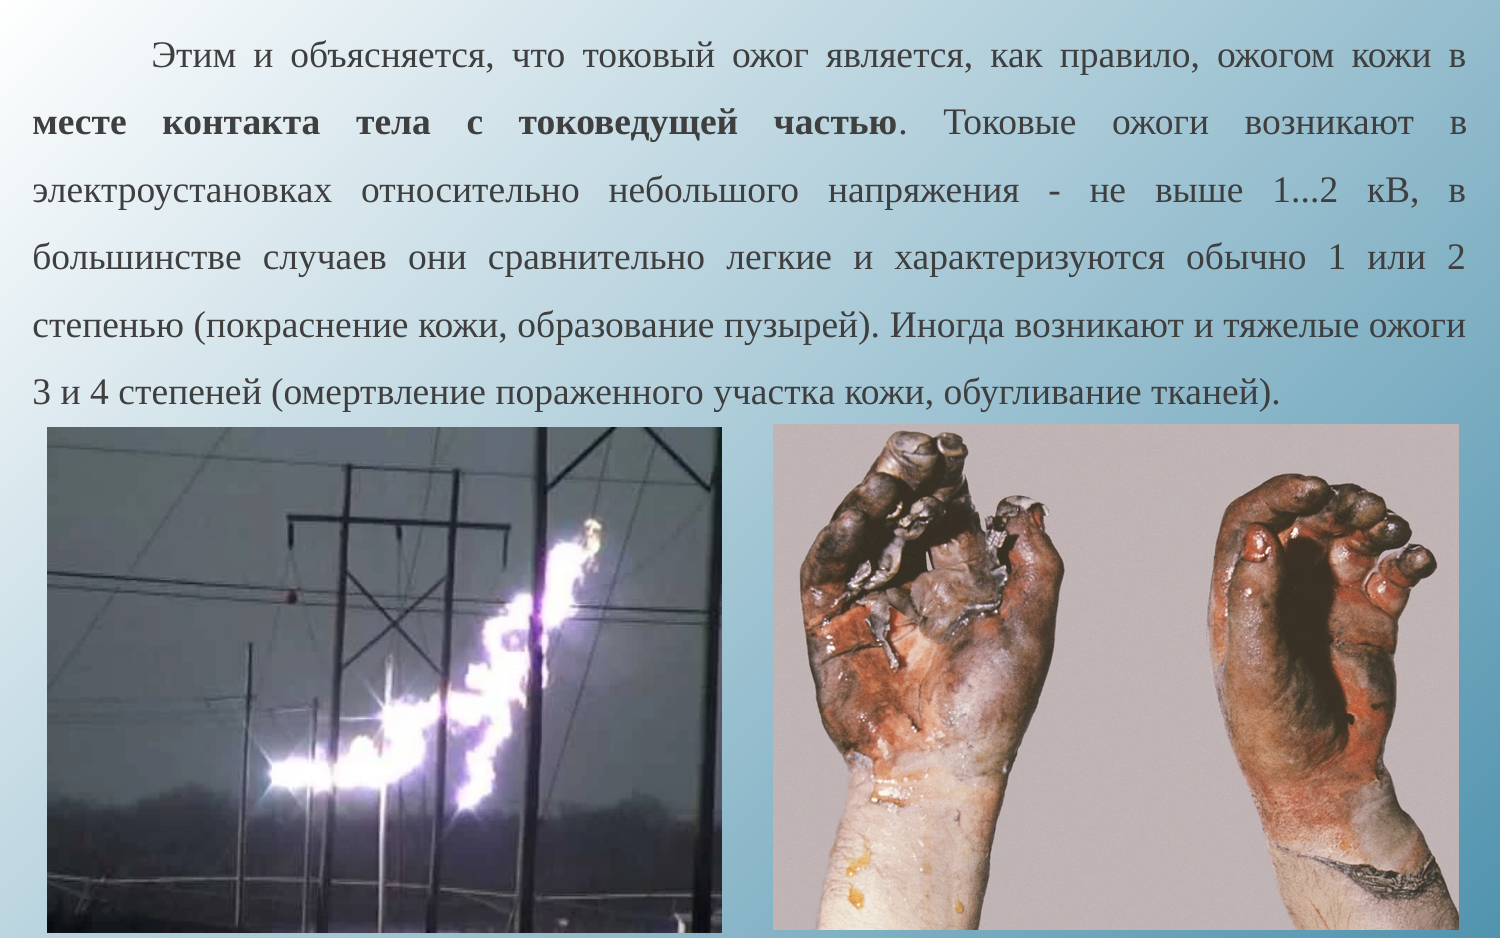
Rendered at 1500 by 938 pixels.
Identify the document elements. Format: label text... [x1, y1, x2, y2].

text_box Этим и объясняется, что токовый ожог является, как правило, ожогом кожи в месте контакта тела с токоведущей частью. Токовые ожоги возникают в электроустановках относительно небольшого напряжения - не выше 1...2 кВ, в большинстве случаев они сравнительно легкие и характеризуются обычно 1 или 2 степенью (покраснение кожи, образование пузырей). Иногда возникают и тяжелые ожоги 3 и 4 степеней (омертвление пораженного участка кожи, обугливание тканей). [17, 0, 1483, 420]
picture [46, 426, 722, 934]
picture [773, 423, 1459, 930]
